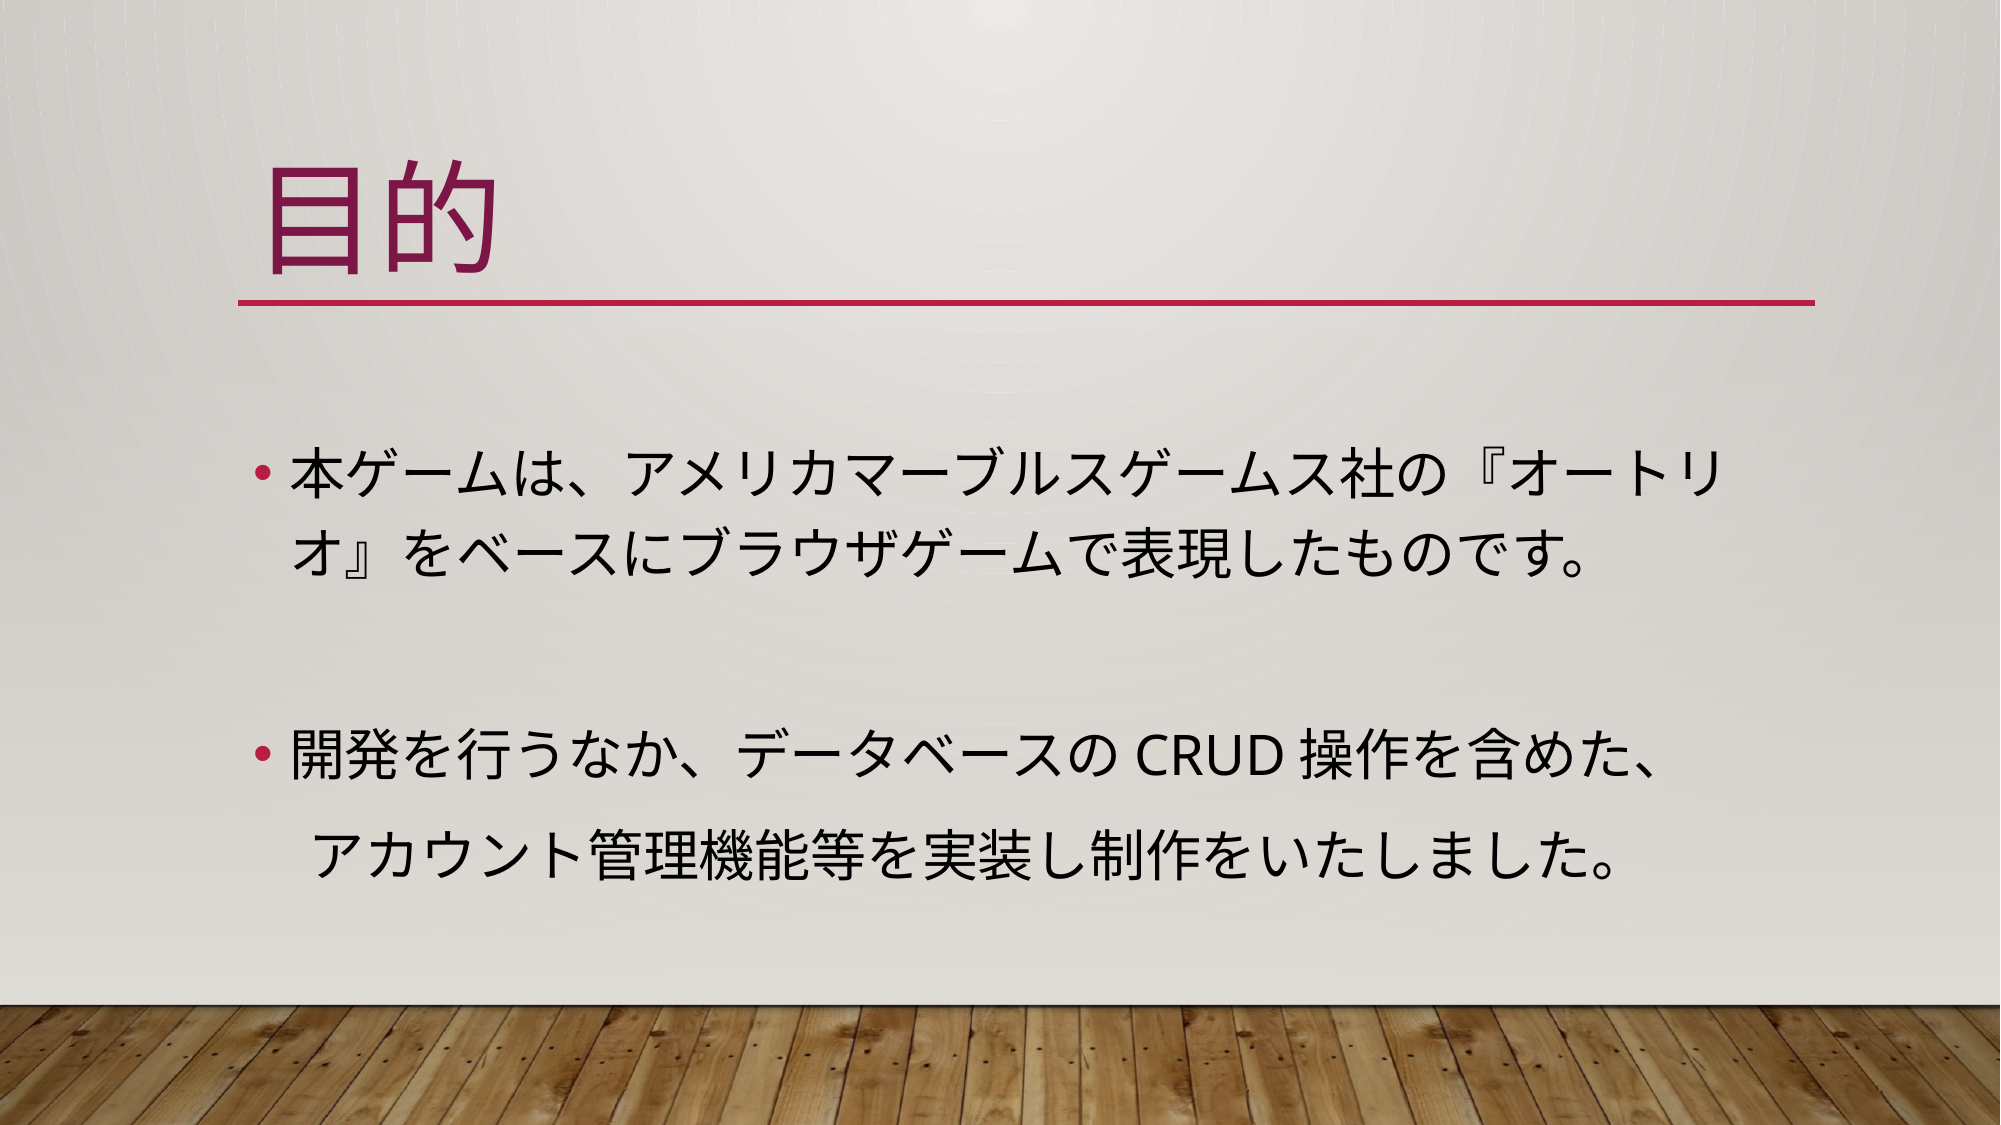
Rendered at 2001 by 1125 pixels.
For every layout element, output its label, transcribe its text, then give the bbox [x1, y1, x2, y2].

title 目的 [238, 149, 1814, 305]
list 本ゲームは、アメリカマーブルスゲームス社の『オートリオ』をベースにブラウザゲームで表現したものです。 開発を行うなか、データベースのCRUD操作を含めた、 アカウント管理機能等を実装し制作をいたしました。 [238, 330, 1814, 897]
picture [0, 1005, 2000, 1125]
